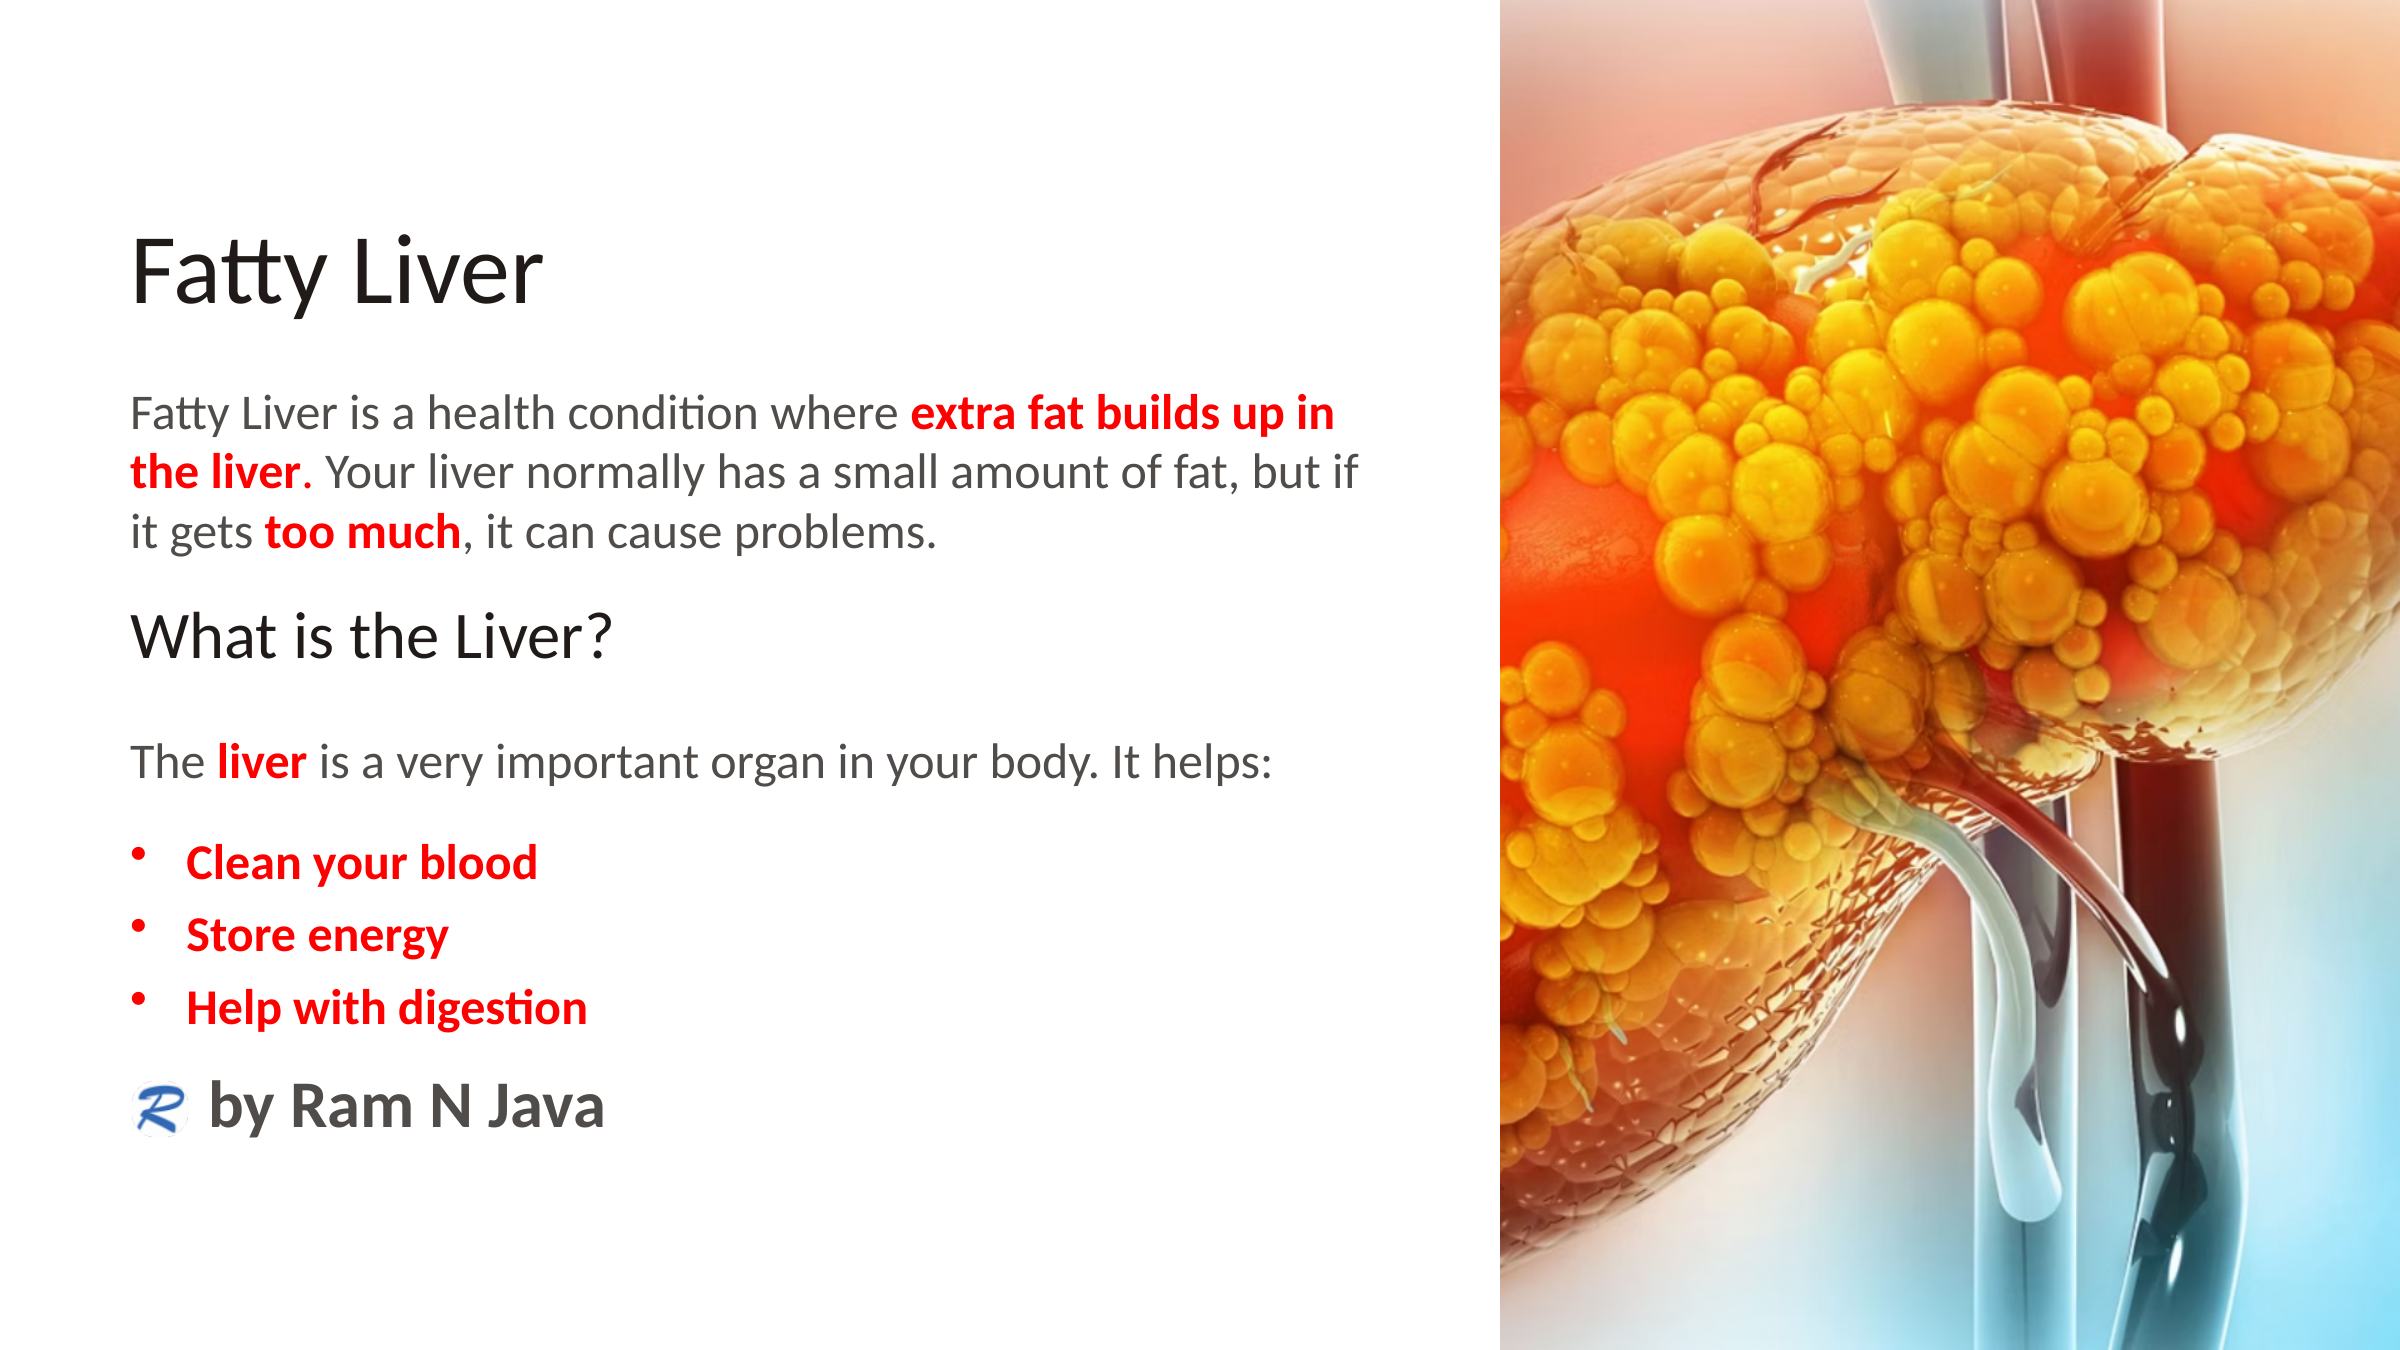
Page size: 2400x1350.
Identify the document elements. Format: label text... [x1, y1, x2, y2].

text_box Fatty Liver is a health condition where extra fat builds up in the liver. Your liver normally has a small amount of fat, but if it gets too much, it can cause problems. [130, 380, 1370, 559]
text_box by Ram N Java [208, 1076, 512, 1142]
text_box Clean your blood [130, 830, 1370, 890]
text_box What is the Liver? [130, 614, 596, 673]
text_box Fatty Liver [130, 208, 1061, 325]
text_box Help with digestion [130, 975, 1370, 1035]
picture [131, 1080, 189, 1138]
picture [1499, 0, 2400, 1350]
text_box The liver is a very important organ in your body. It helps: [130, 728, 1370, 789]
text_box Store energy [130, 902, 1370, 963]
